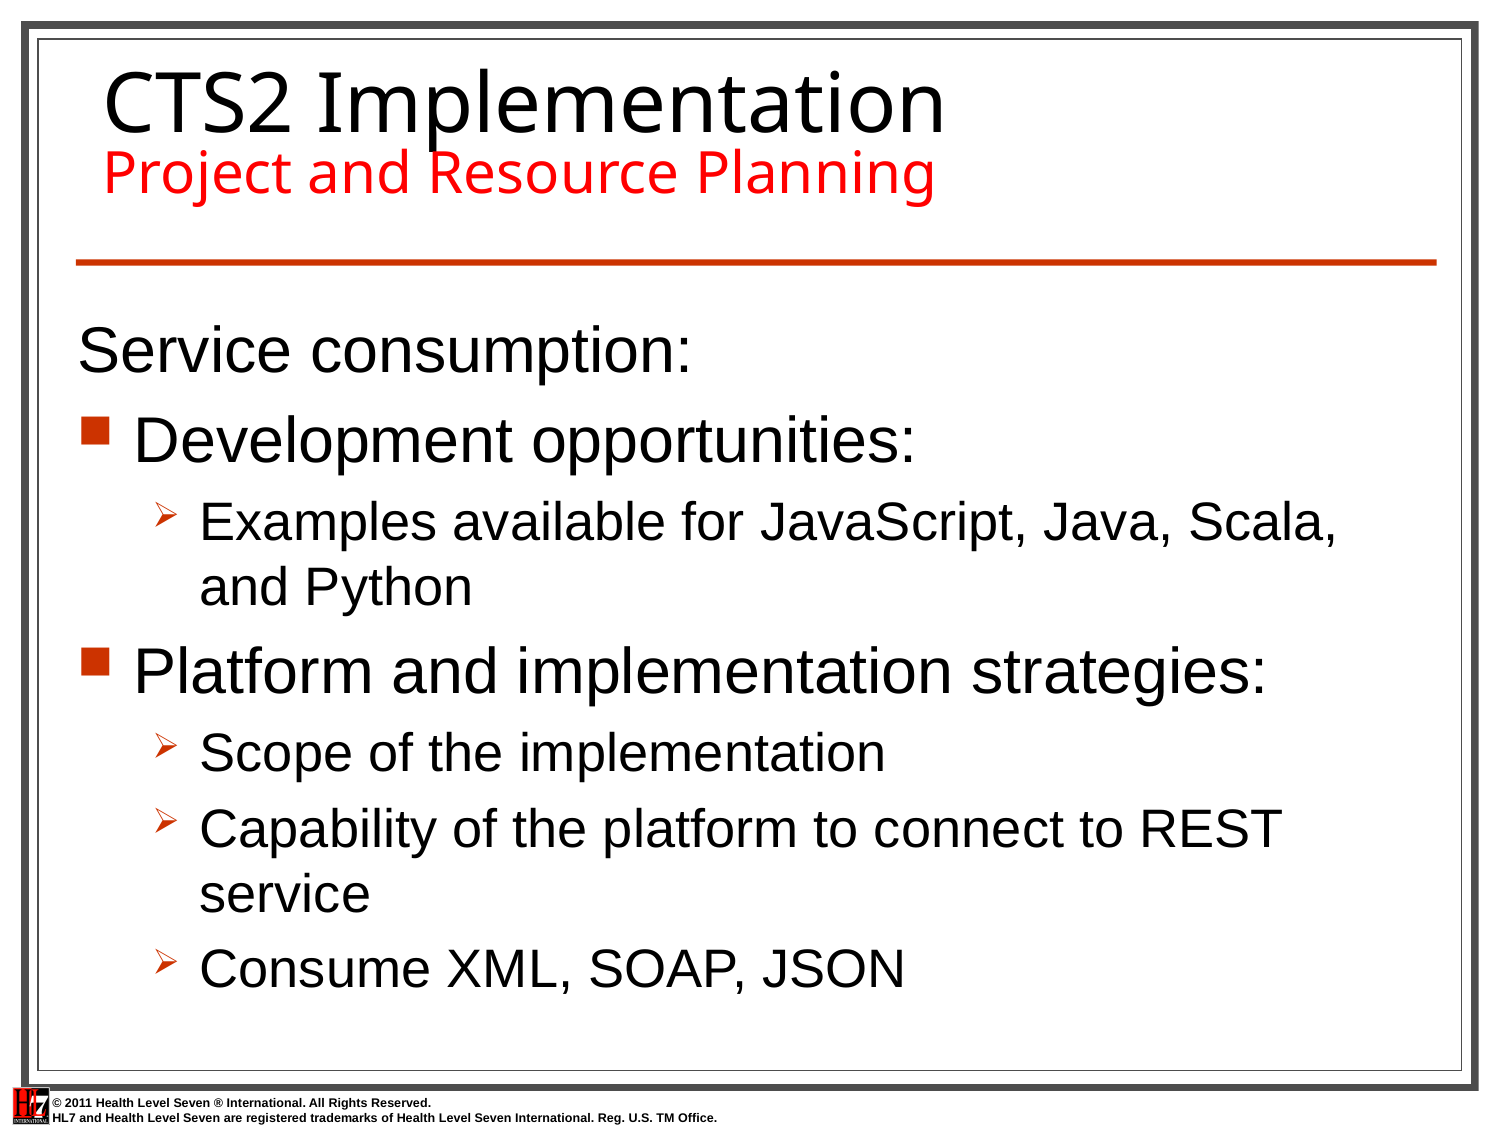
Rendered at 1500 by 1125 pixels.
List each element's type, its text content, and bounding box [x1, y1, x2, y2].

title CTS2 Implementation Project and Resource Planning [87, 77, 1426, 213]
list Service consumption: Development opportunities: Examples available for JavaScript, Java, Scala, and Python Platform and implementation strategies: Scope of the implementation Capability of the platform to connect to REST service Consume XML, SOAP, JSON [62, 299, 1438, 1026]
picture [12, 1087, 50, 1125]
